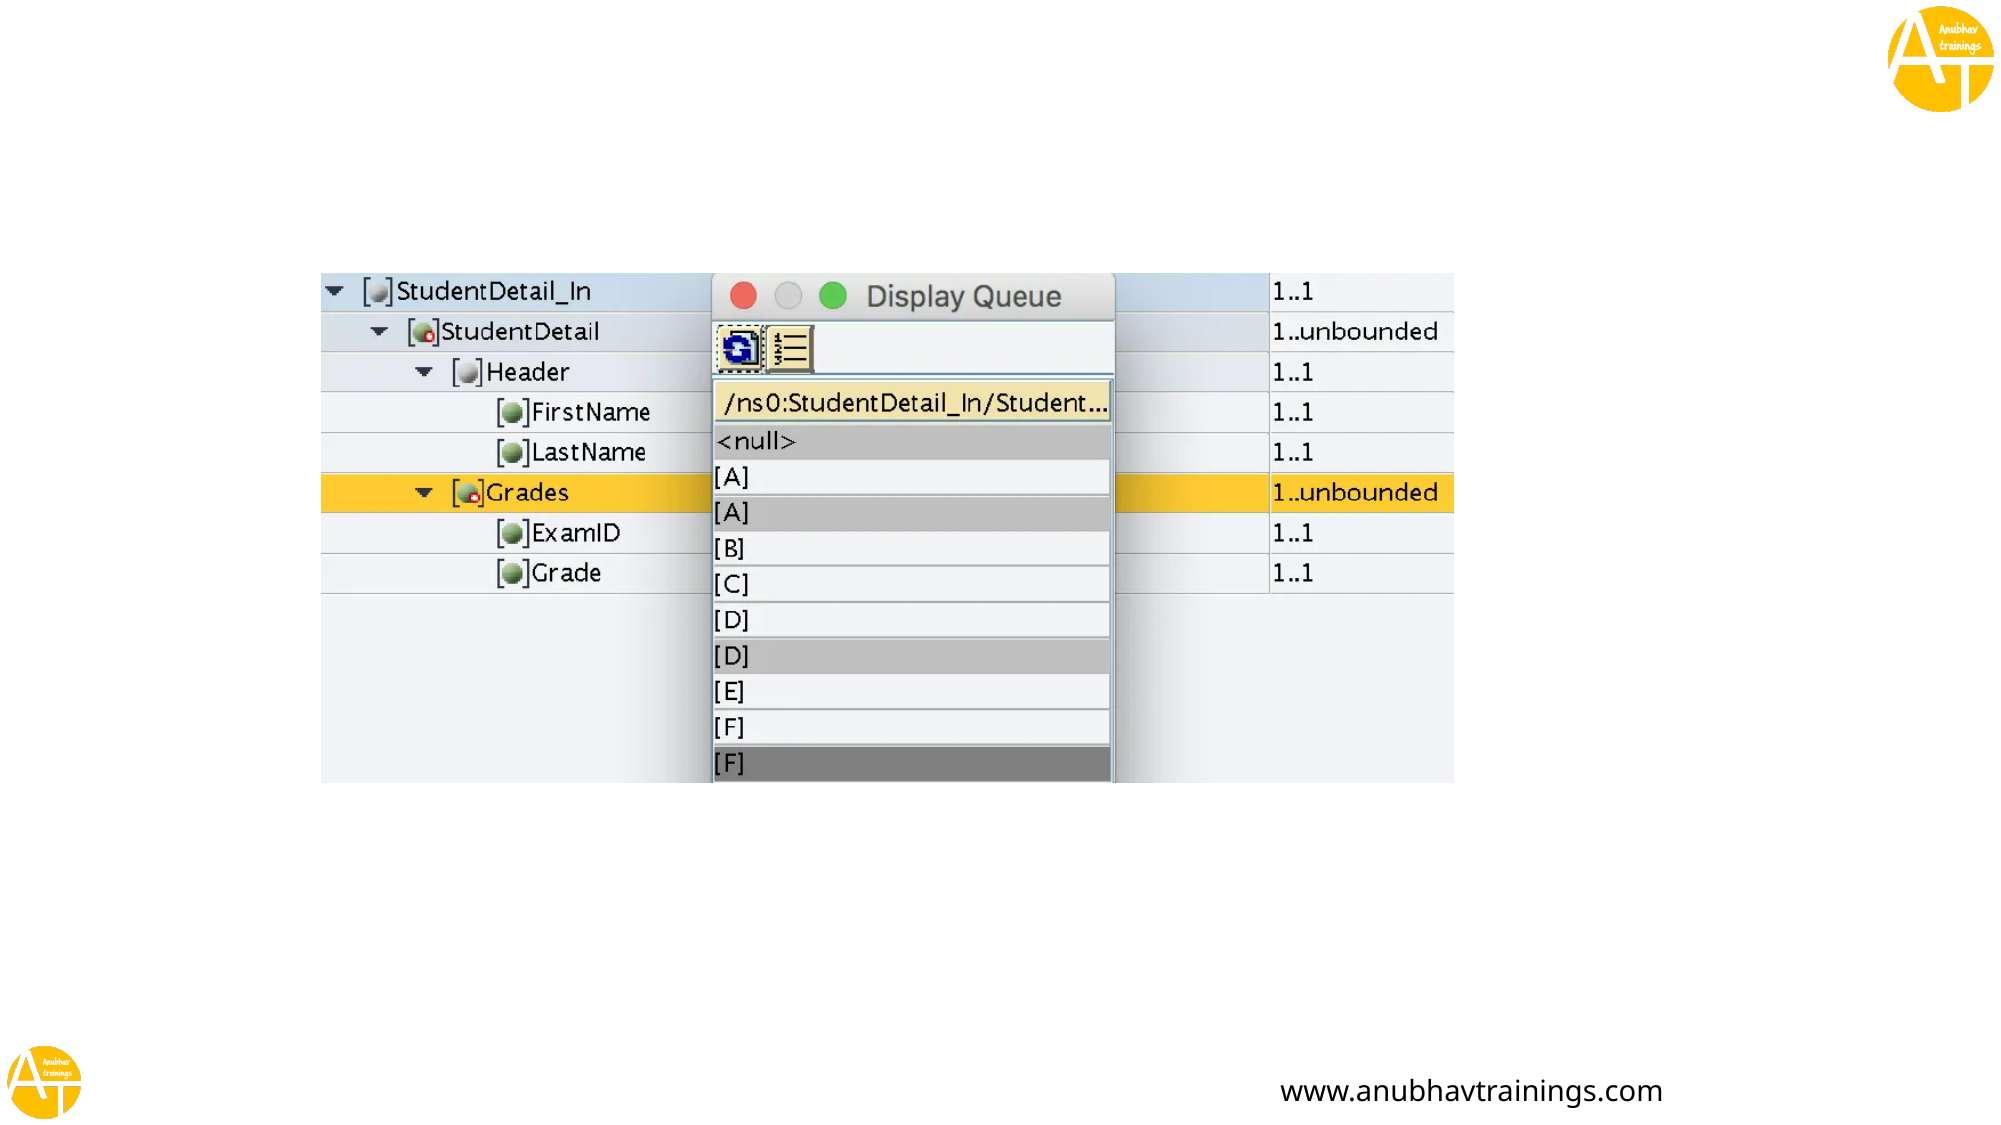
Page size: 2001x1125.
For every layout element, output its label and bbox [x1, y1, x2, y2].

list [321, 273, 1454, 783]
picture [0, 1041, 85, 1125]
picture [1877, 0, 2000, 121]
